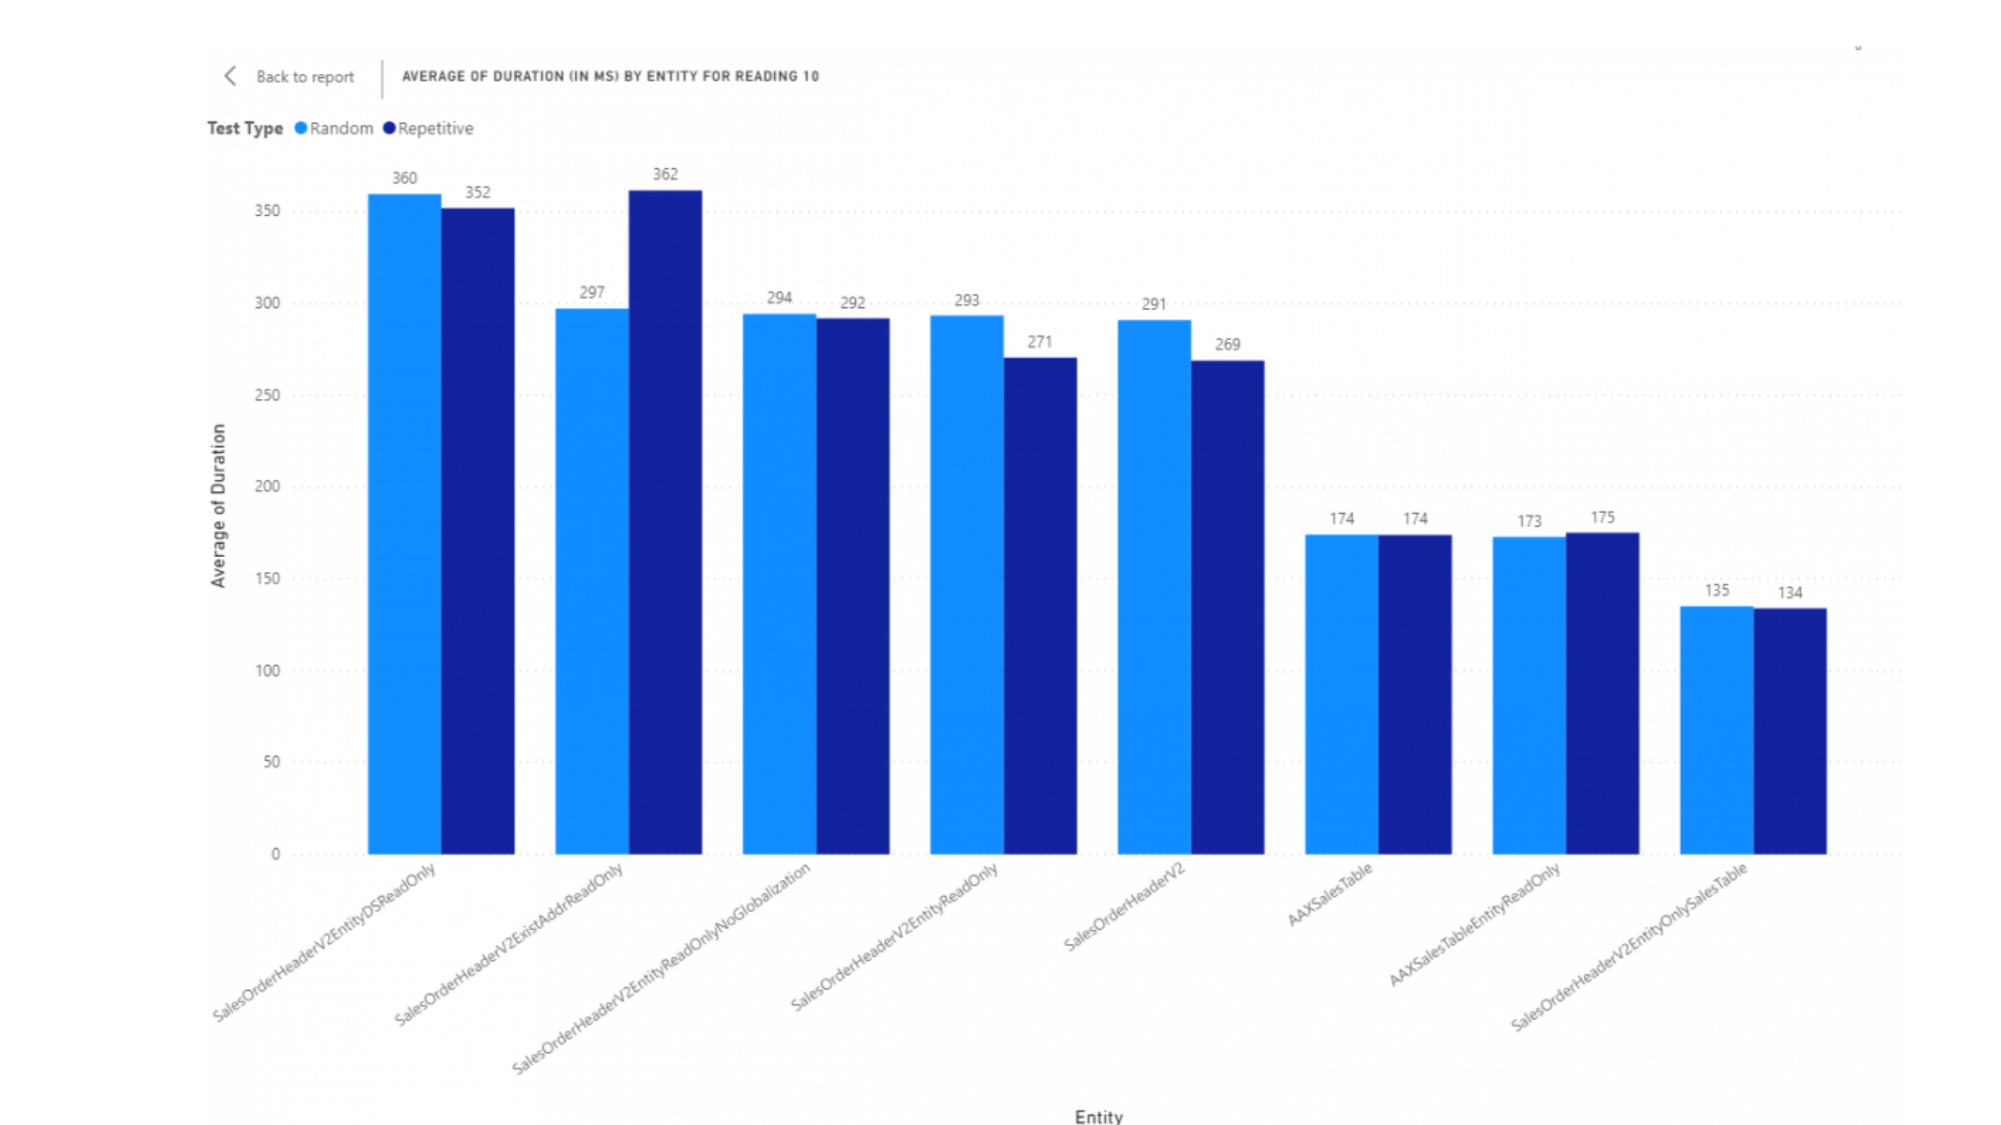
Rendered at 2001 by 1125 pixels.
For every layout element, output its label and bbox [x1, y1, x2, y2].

list [204, 46, 1909, 1125]
